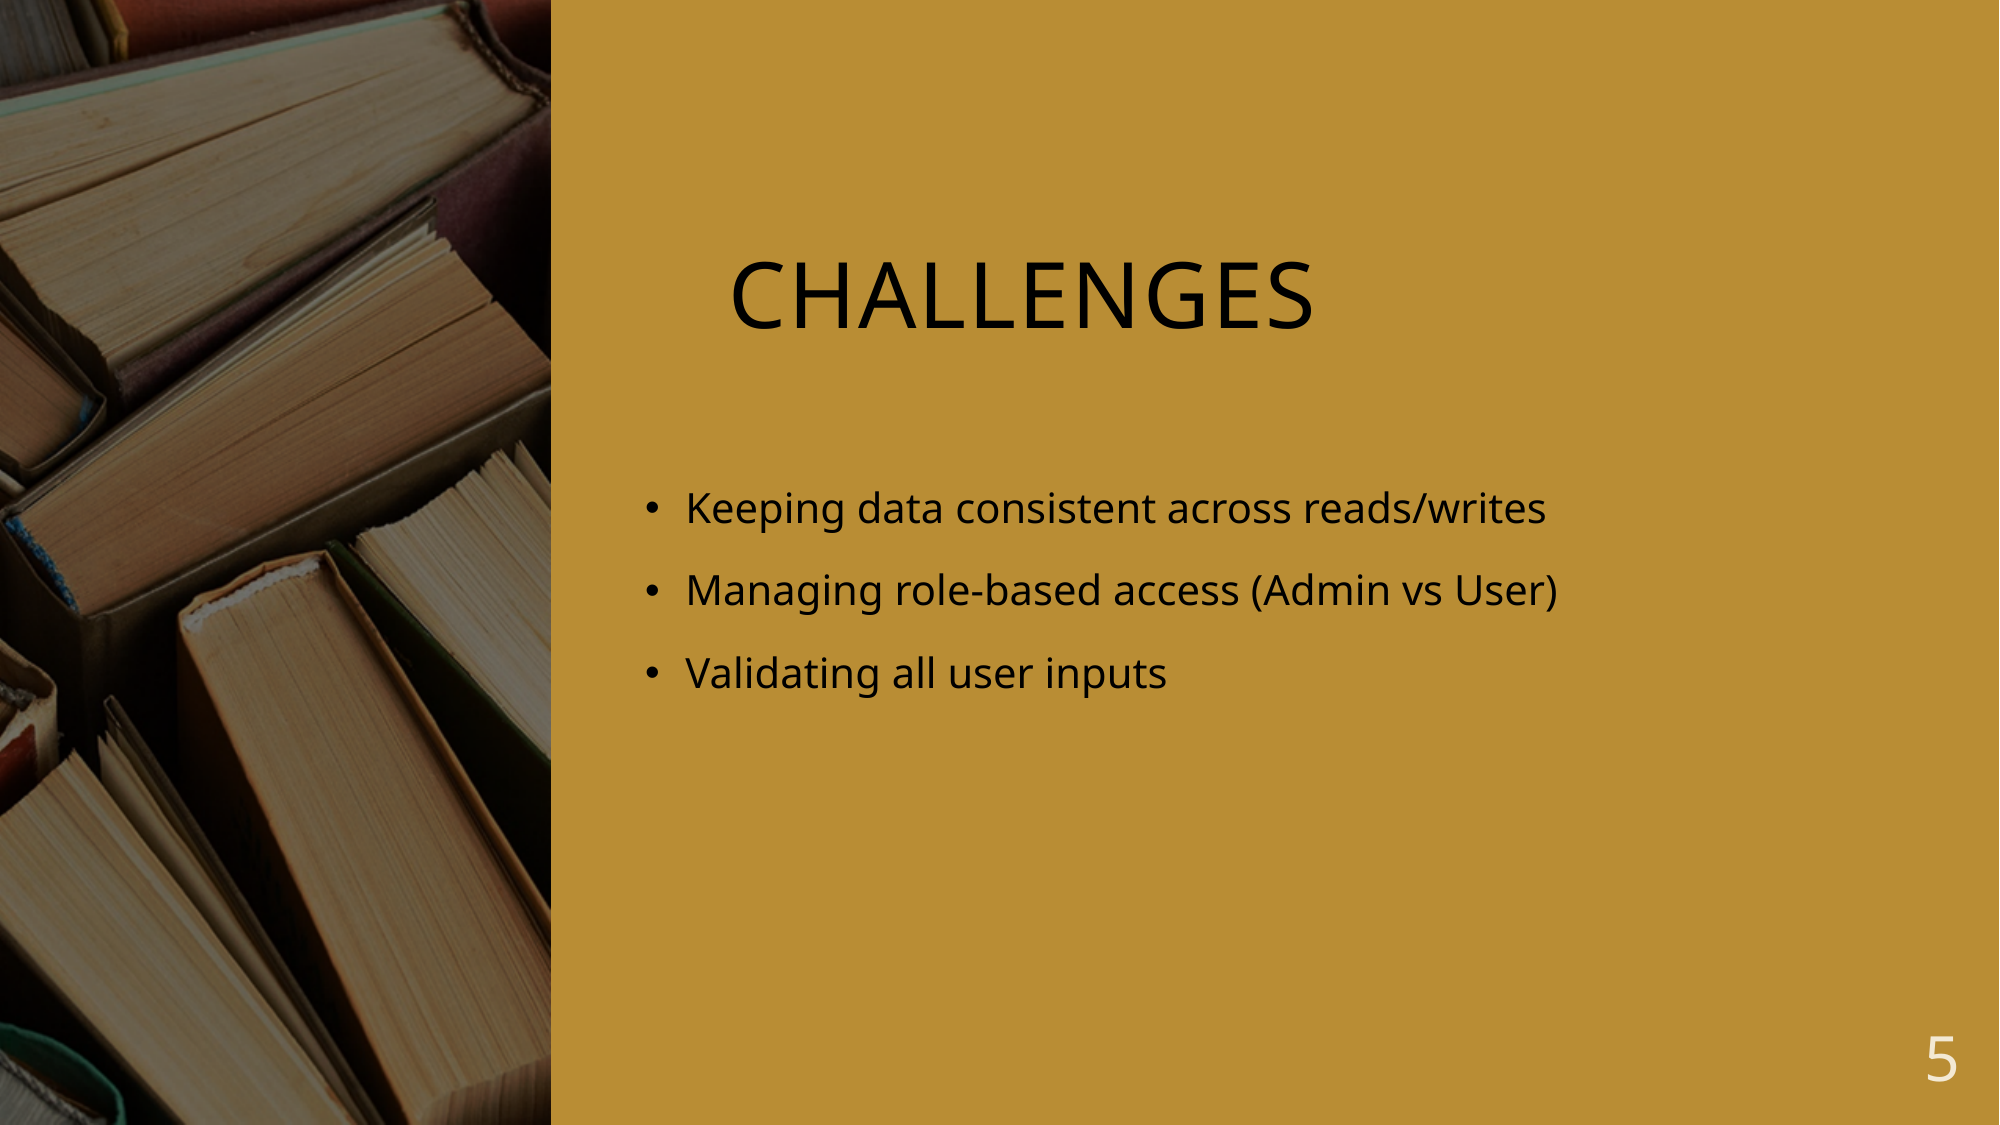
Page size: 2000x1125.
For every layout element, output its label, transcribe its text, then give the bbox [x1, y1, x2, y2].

list Keeping data consistent across reads/writes Managing role-based access (Admin vs User) Validating all user inputs [630, 479, 1844, 825]
title challenges [713, 229, 1927, 422]
slide_number 5 [1897, 1024, 1988, 1100]
picture [0, 0, 551, 1125]
